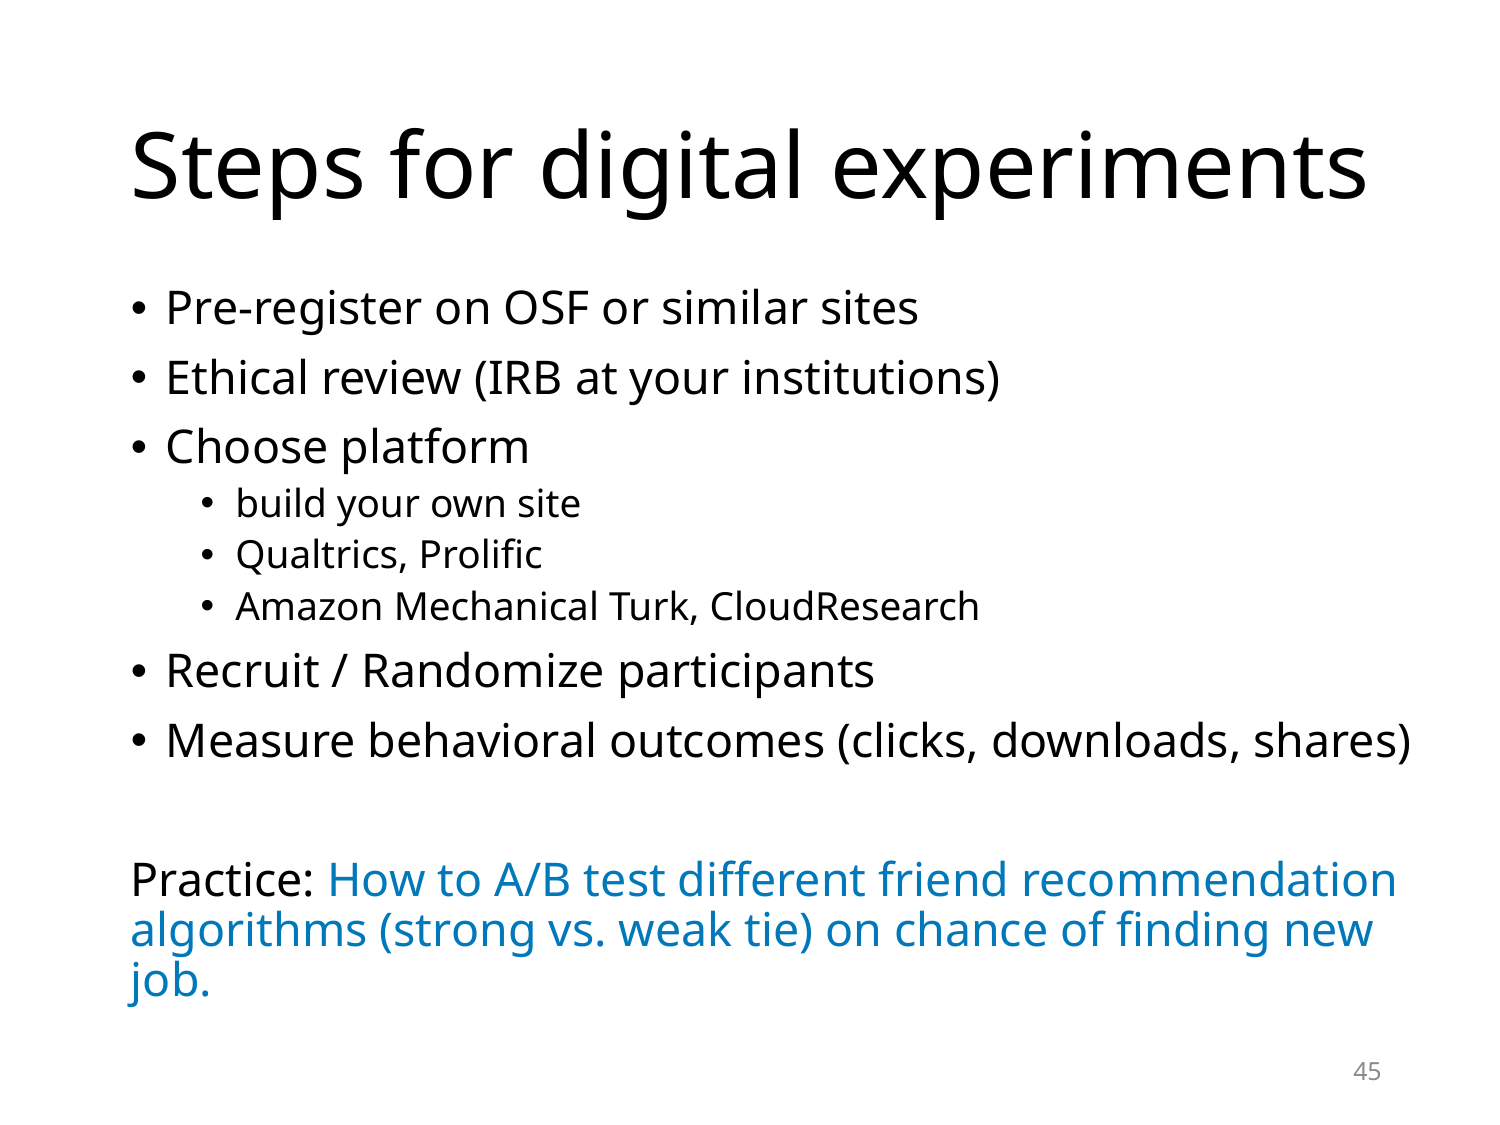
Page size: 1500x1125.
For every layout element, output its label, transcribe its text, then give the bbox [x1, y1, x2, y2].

slide_number 45 [1059, 1042, 1397, 1103]
list Pre-register on OSF or similar sites Ethical review (IRB at your institutions) Choose platform build your own site Qualtrics, Prolific Amazon Mechanical Turk, CloudResearch Recruit / Randomize participants Measure behavioral outcomes (clicks, downloads, shares) Practice: How to A/B test different friend recommendation algorithms (strong vs. weak tie) on chance of finding new job. [115, 277, 1439, 1066]
title Steps for digital experiments [115, 59, 1471, 278]
